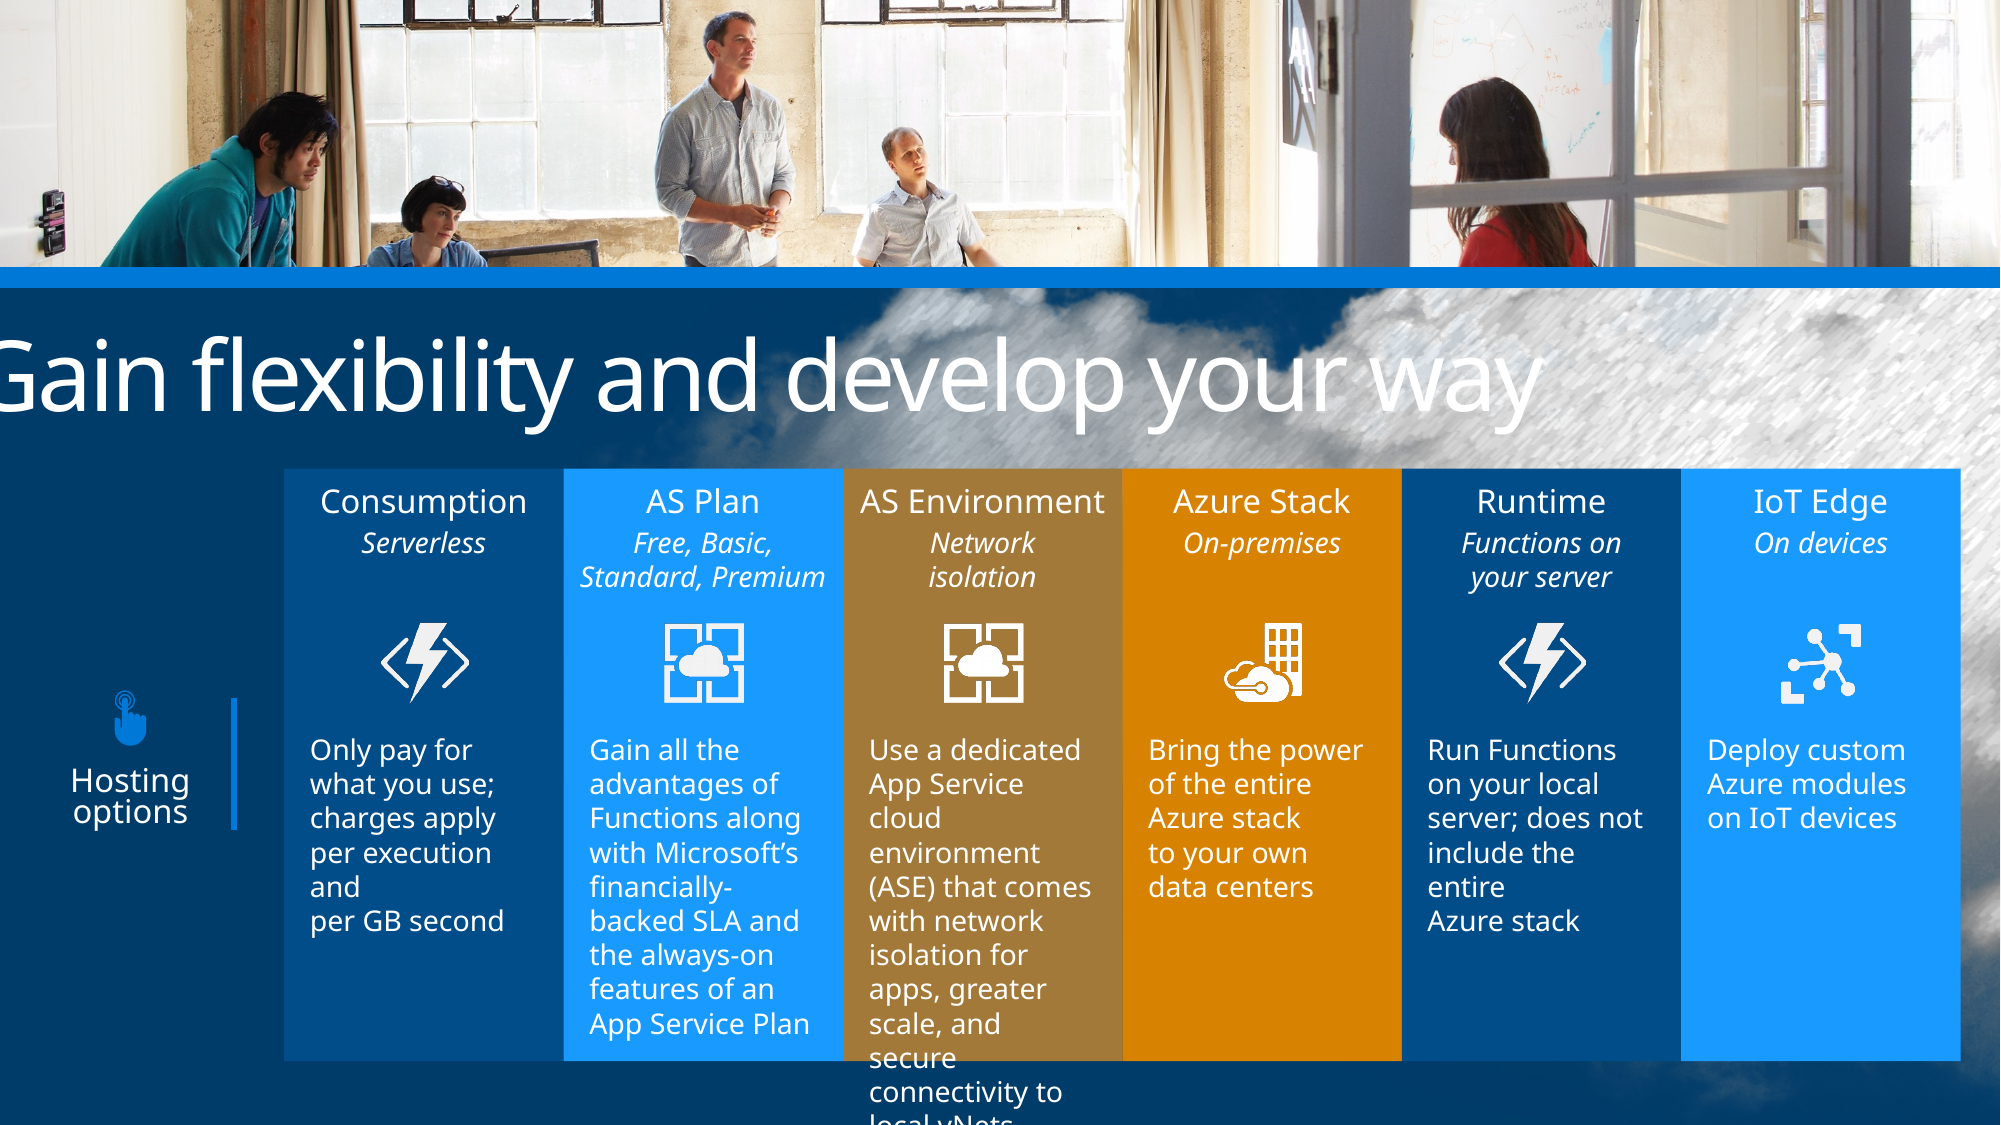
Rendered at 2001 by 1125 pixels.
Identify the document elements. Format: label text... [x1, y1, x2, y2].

picture [0, 0, 2001, 1125]
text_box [283, 468, 1961, 1062]
text_box Gain flexibility and develop your way [0, 305, 1559, 439]
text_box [30, 690, 235, 839]
